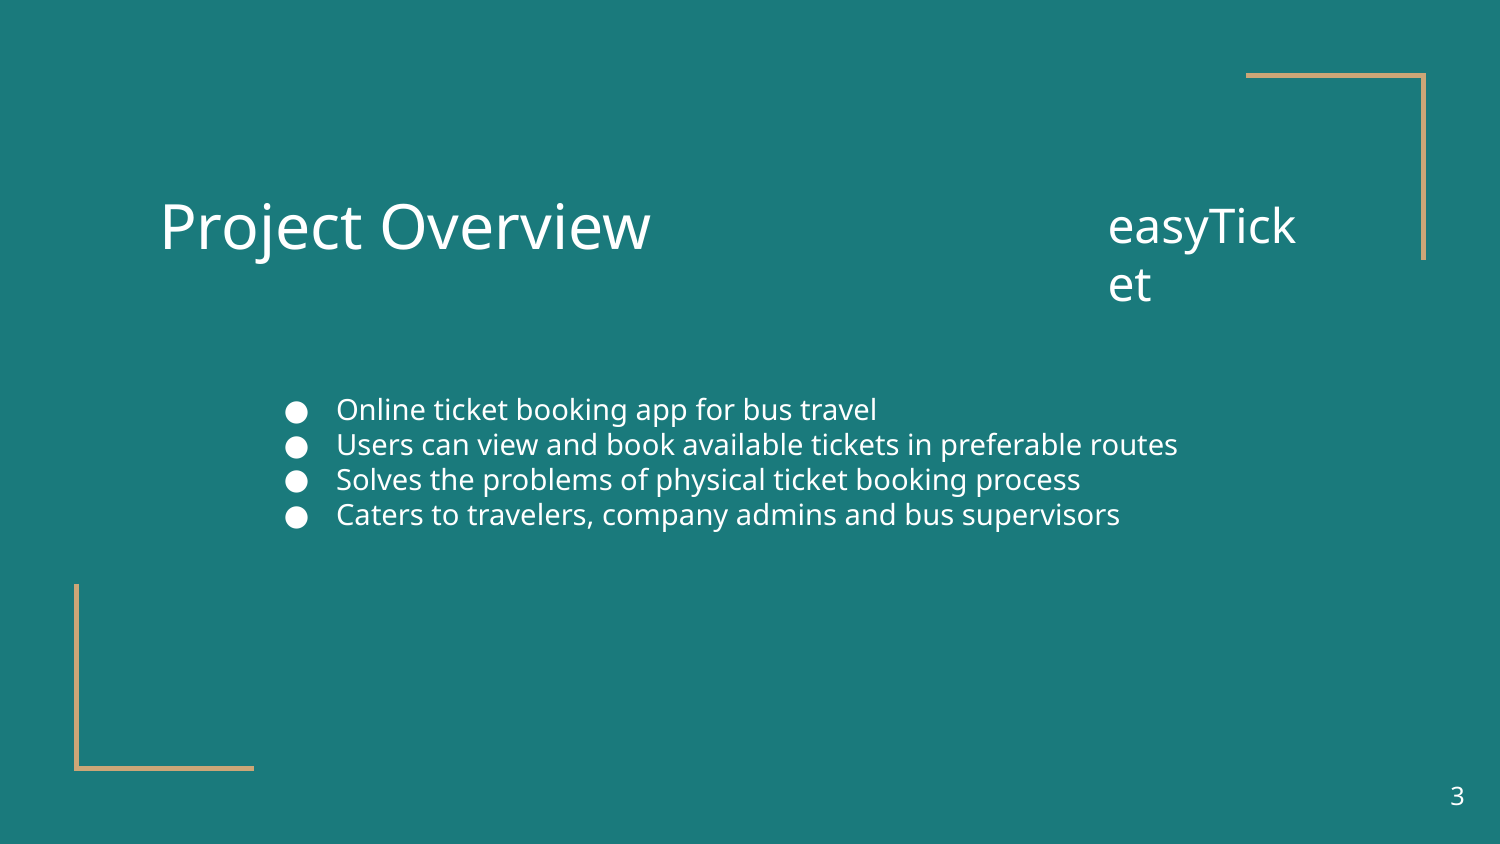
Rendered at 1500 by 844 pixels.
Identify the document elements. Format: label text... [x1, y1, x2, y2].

title Project Overview [0, 99, 1029, 351]
text_box easyTicket [1092, 180, 1337, 326]
slide_number ‹#› [1389, 764, 1480, 830]
text_box Online ticket booking app for bus travel Users can view and book available tickets in preferable routes Solves the problems of physical ticket booking process Caters to travelers, company admins and bus supervisors [246, 376, 1254, 547]
